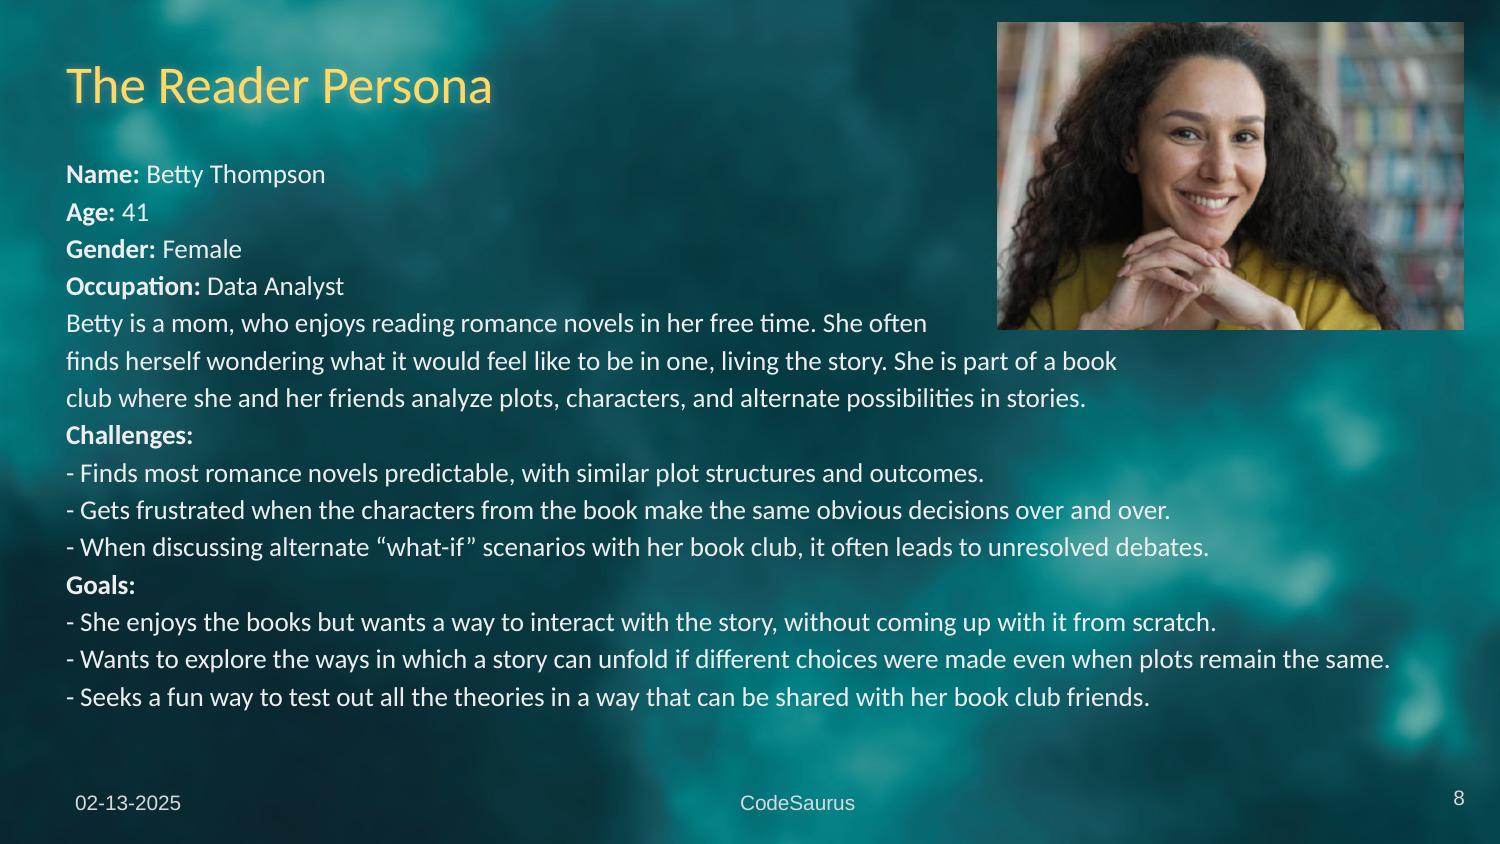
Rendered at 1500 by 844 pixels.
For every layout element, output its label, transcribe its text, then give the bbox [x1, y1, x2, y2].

slide_number ‹#› [1389, 764, 1480, 830]
list Name: Betty Thompson Age: 41 Gender: Female Occupation: Data Analyst Betty is a mom, who enjoys reading romance novels in her free time. She often finds herself wondering what it would feel like to be in one, living the story. She is part of a book club where she and her friends analyze plots, characters, and alternate possibilities in stories. Challenges: - Finds most romance novels predictable, with similar plot structures and outcomes. - Gets frustrated when the characters from the book make the same obvious decisions over and over. - When discussing alternate “what-if” scenarios with her book club, it often leads to unresolved debates. Goals: - She enjoys the books but wants a way to interact with the story, without coming up with it from scratch. - Wants to explore the ways in which a story can unfold if different choices were made even when plots remain the same. - Seeks a fun way to test out all the theories in a way that can be shared with her book club friends. [51, 136, 1420, 755]
title The Reader Persona [51, 35, 991, 130]
picture [0, 0, 1500, 844]
